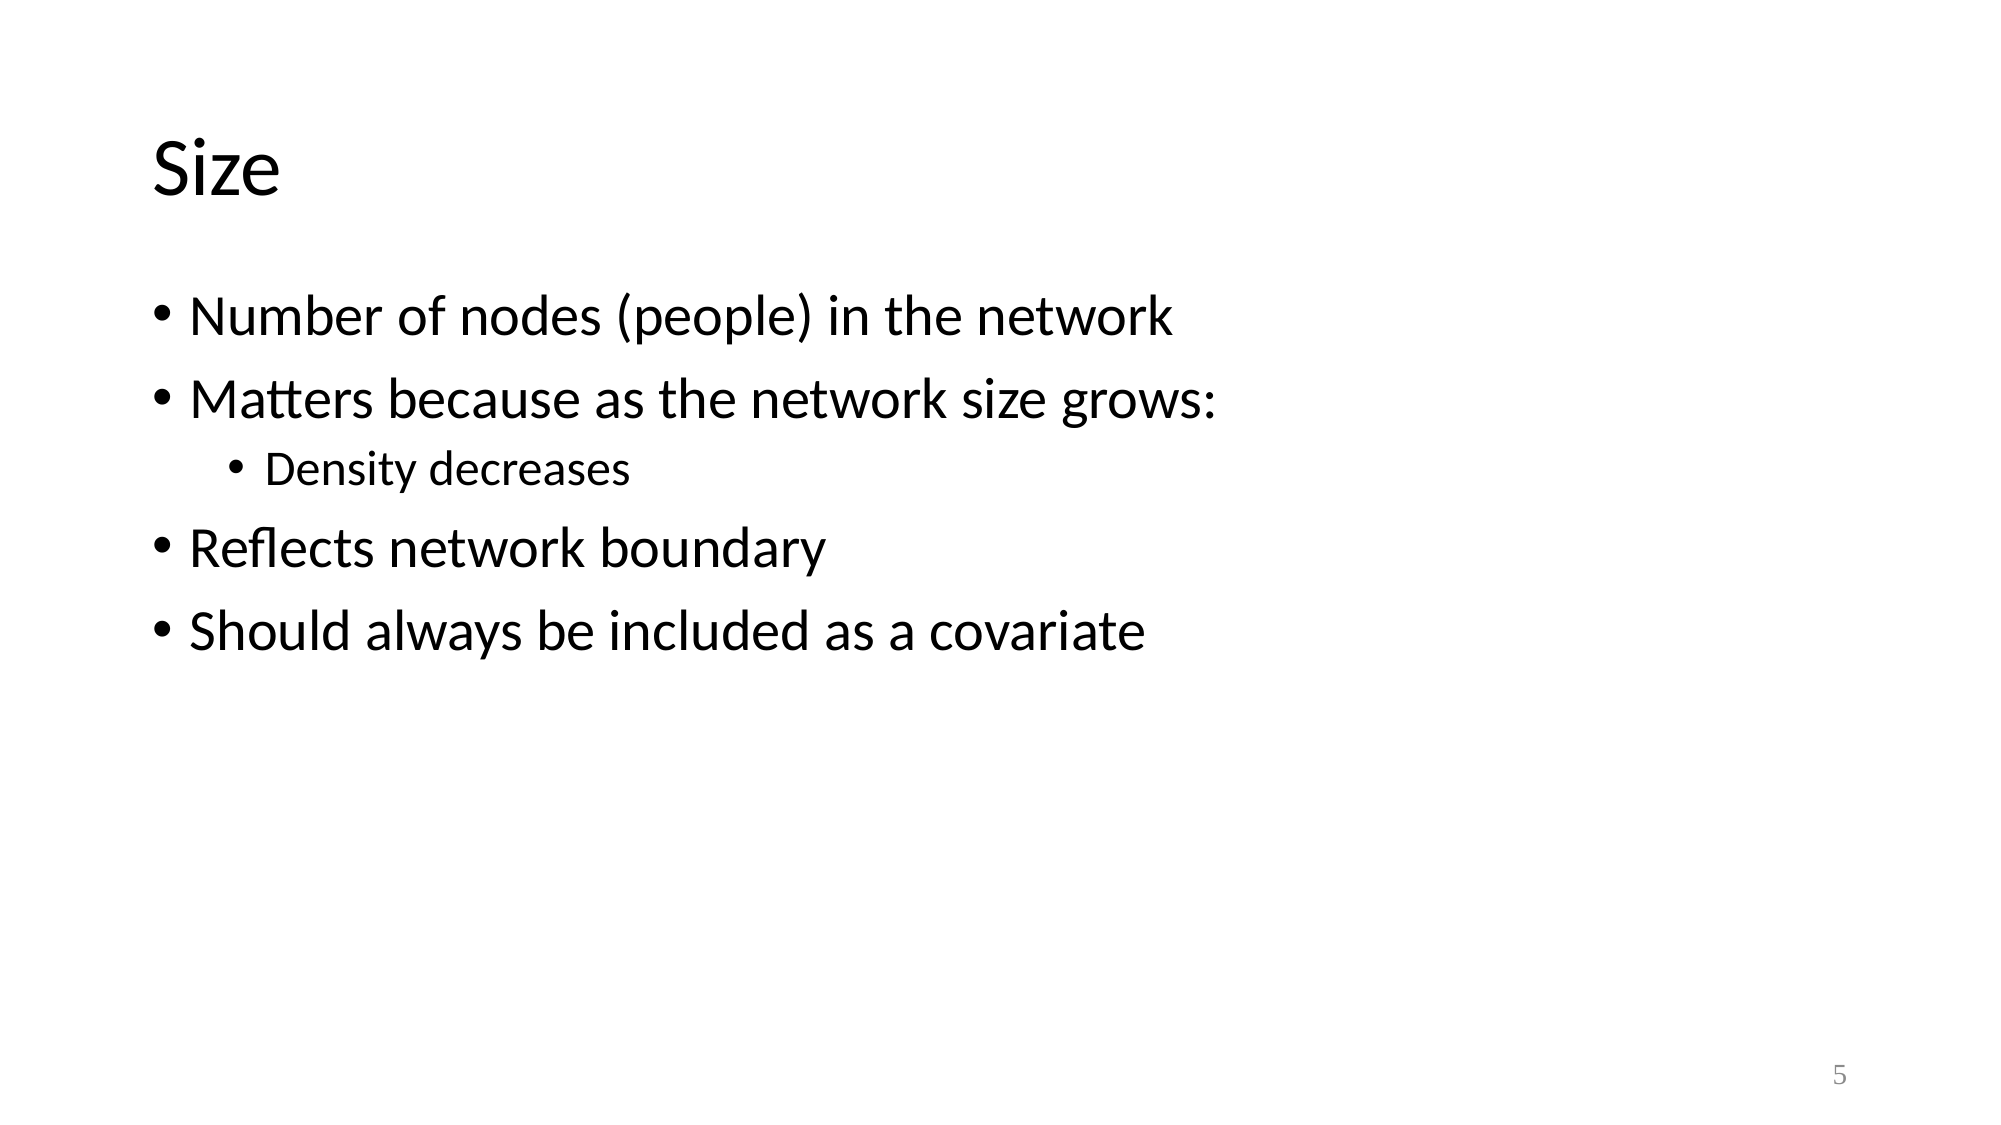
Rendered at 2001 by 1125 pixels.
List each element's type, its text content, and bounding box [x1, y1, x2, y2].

slide_number 5 [1412, 1042, 1863, 1103]
list Number of nodes (people) in the network Matters because as the network size grows: Density decreases Reflects network boundary Should always be included as a covariate [137, 277, 1863, 1014]
title Size [137, 59, 1863, 277]
